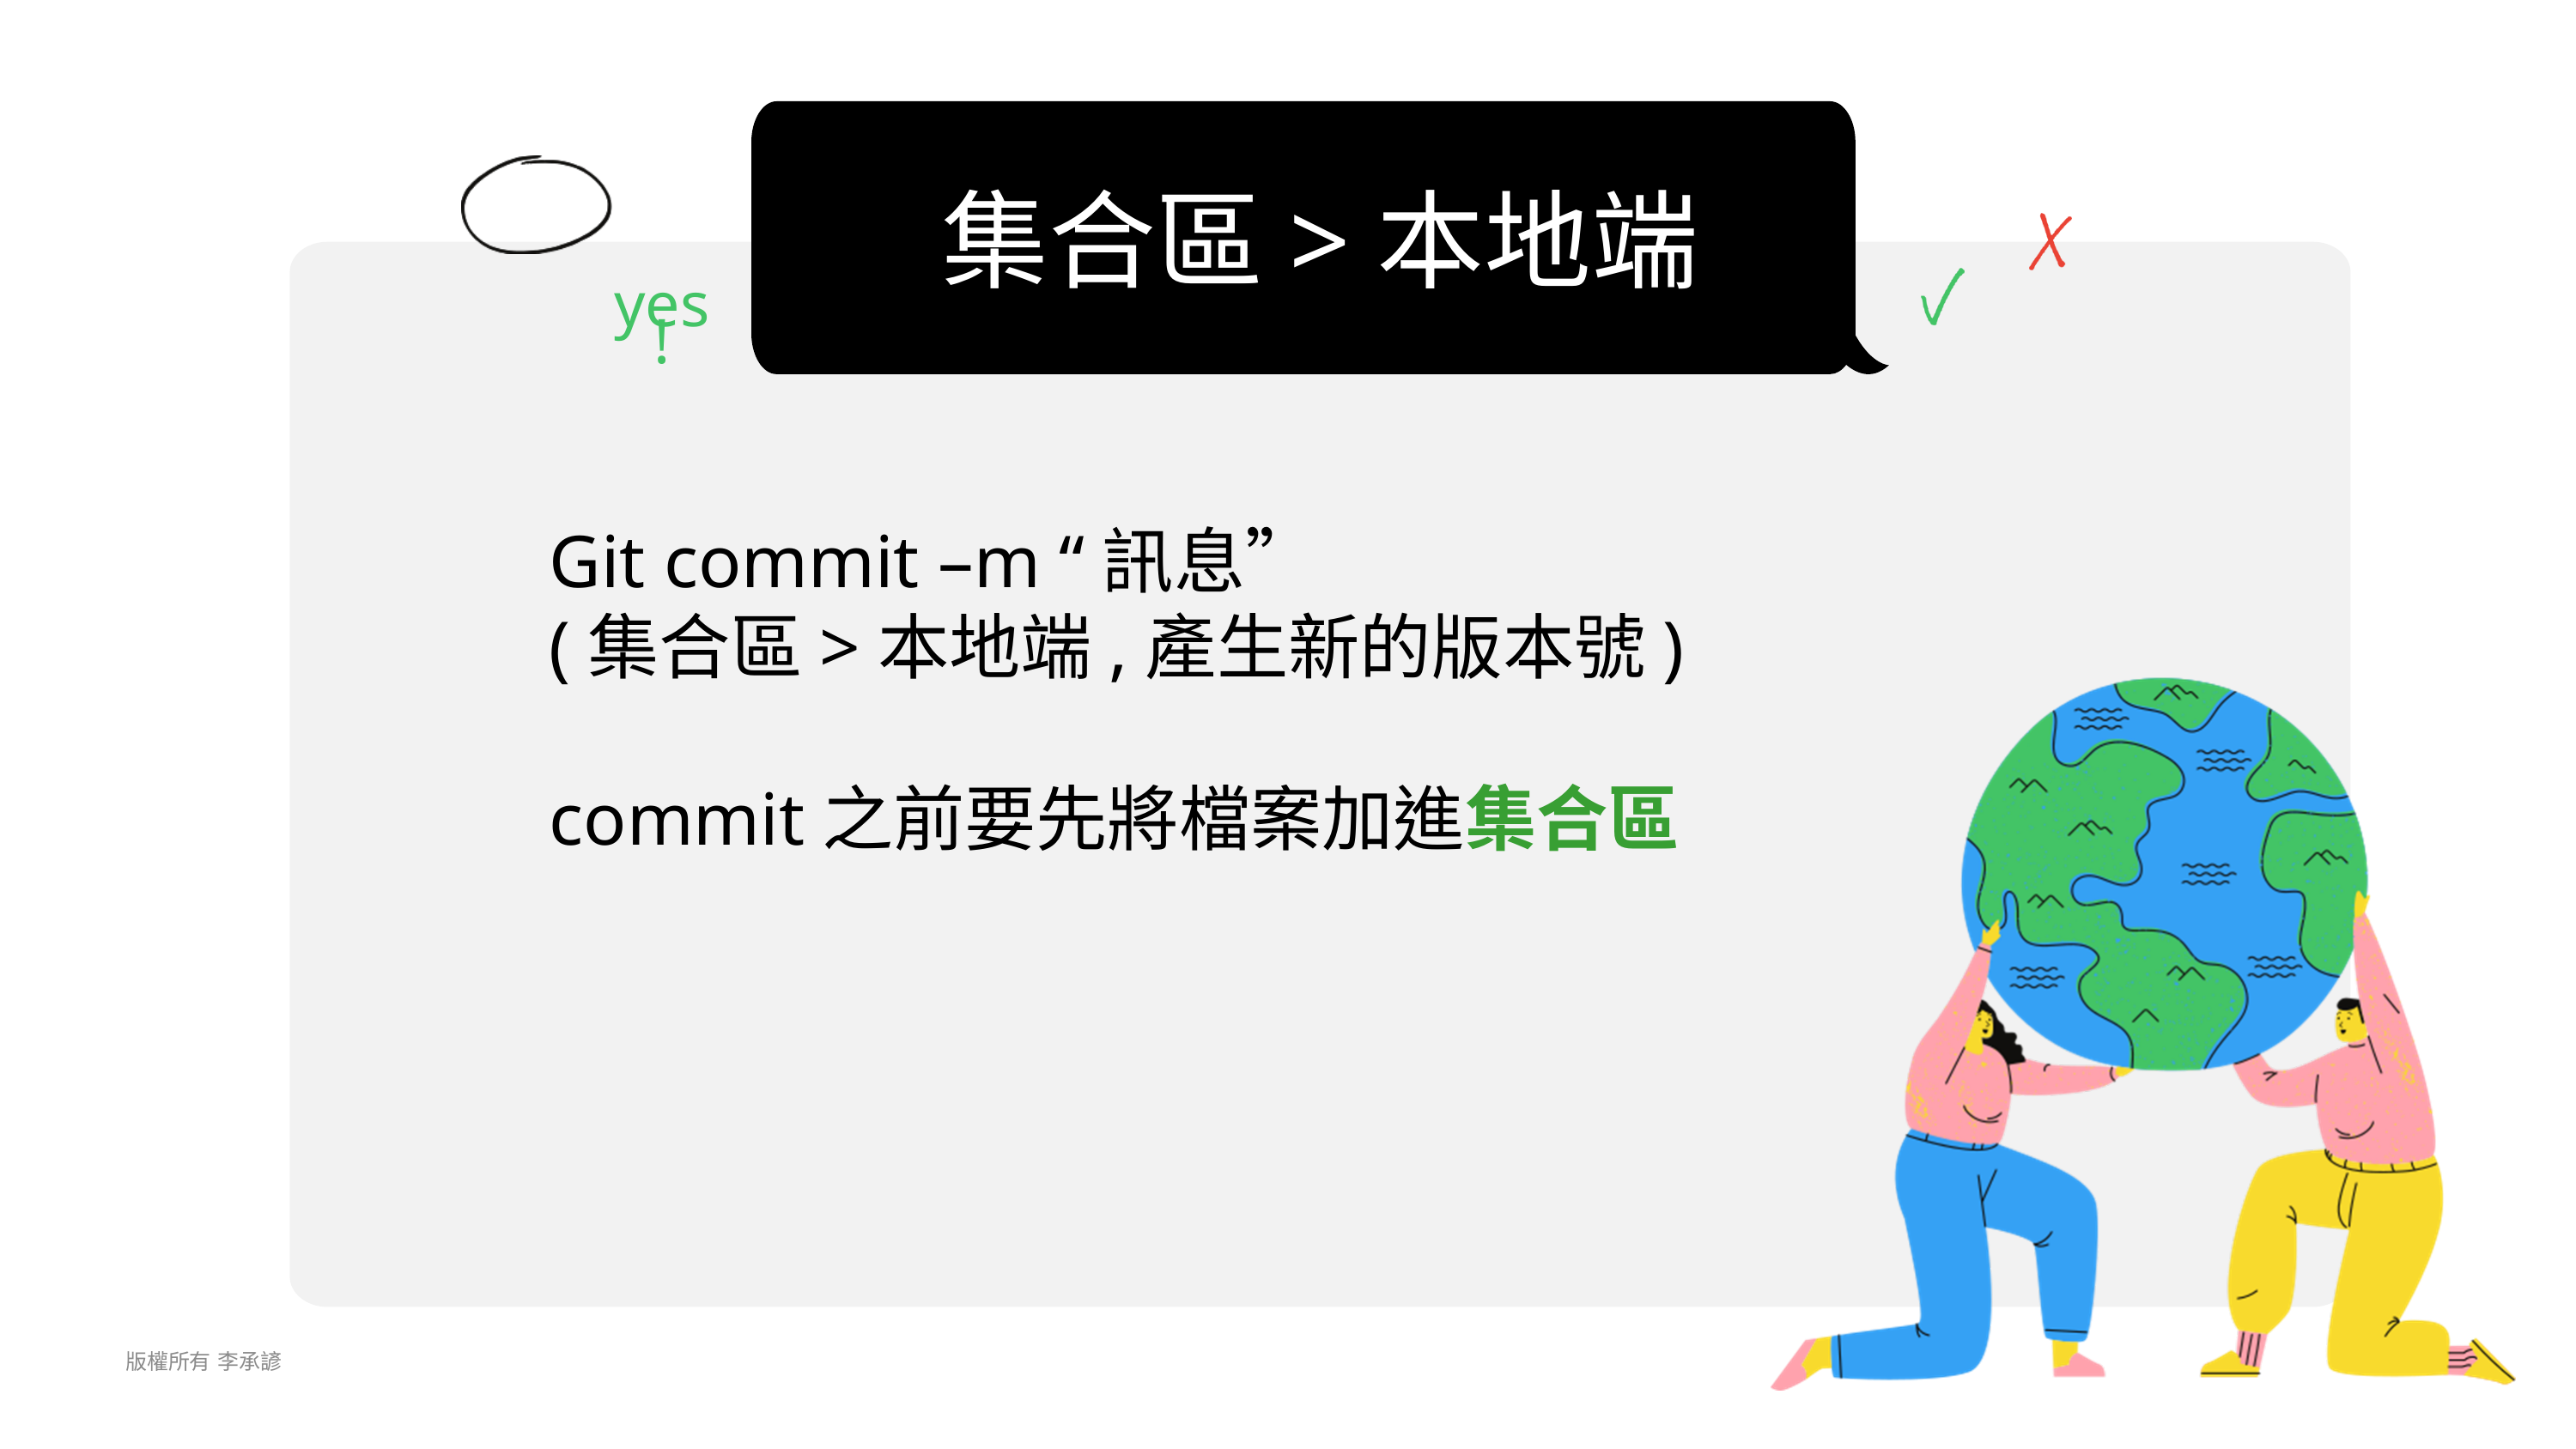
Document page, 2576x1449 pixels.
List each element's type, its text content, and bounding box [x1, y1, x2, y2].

footer 版權所有 李承諺 [0, 1335, 408, 1387]
picture [2029, 213, 2073, 270]
picture [1921, 268, 1965, 325]
picture [1771, 670, 2516, 1391]
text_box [750, 100, 1890, 383]
picture [461, 155, 613, 254]
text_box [289, 241, 2351, 1307]
